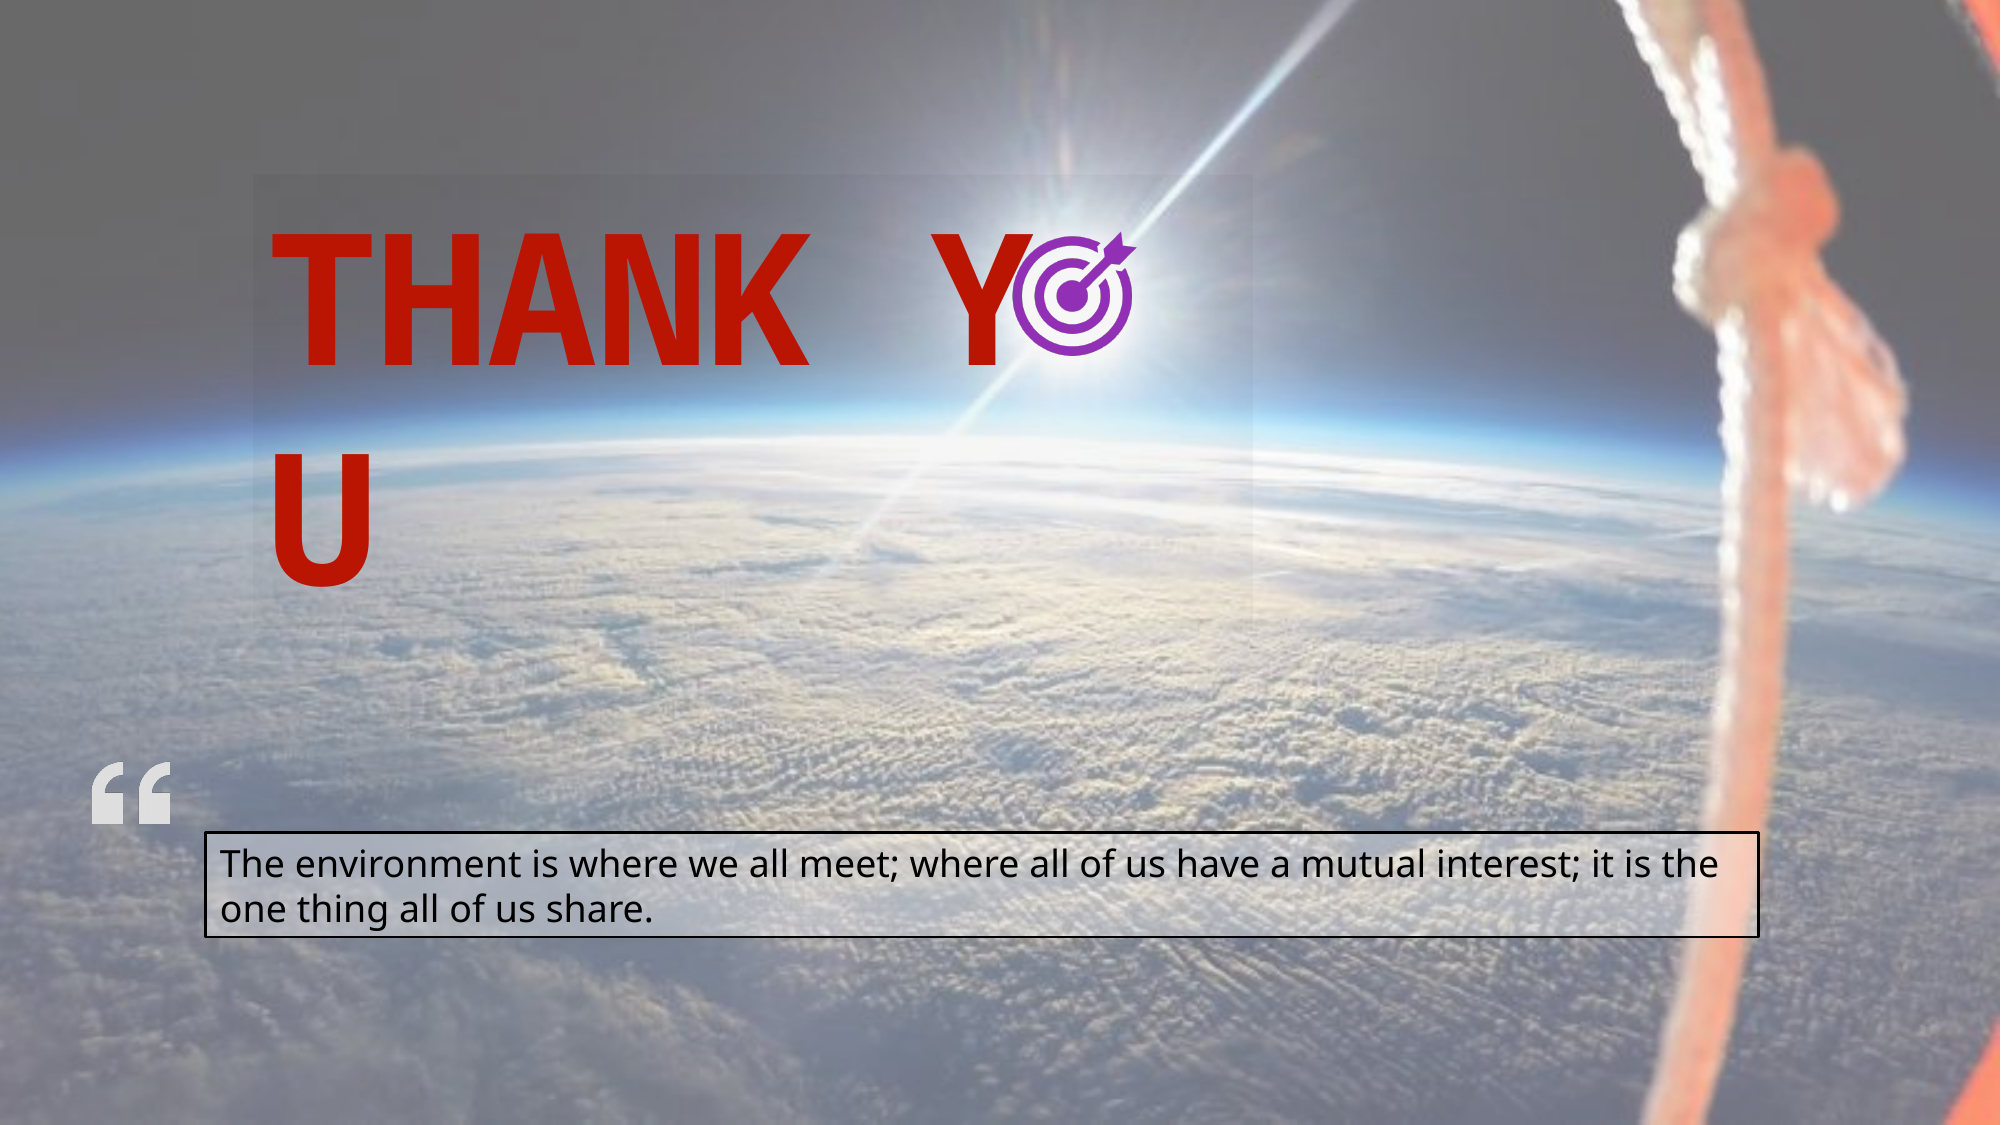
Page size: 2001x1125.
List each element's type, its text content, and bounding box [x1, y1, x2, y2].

text_box THANK Y U [253, 174, 1253, 630]
picture [55, 716, 206, 868]
picture [999, 218, 1151, 369]
text_box The environment is where we all meet; where all of us have a mutual interest; it is the one thing all of us share. [204, 831, 1760, 938]
